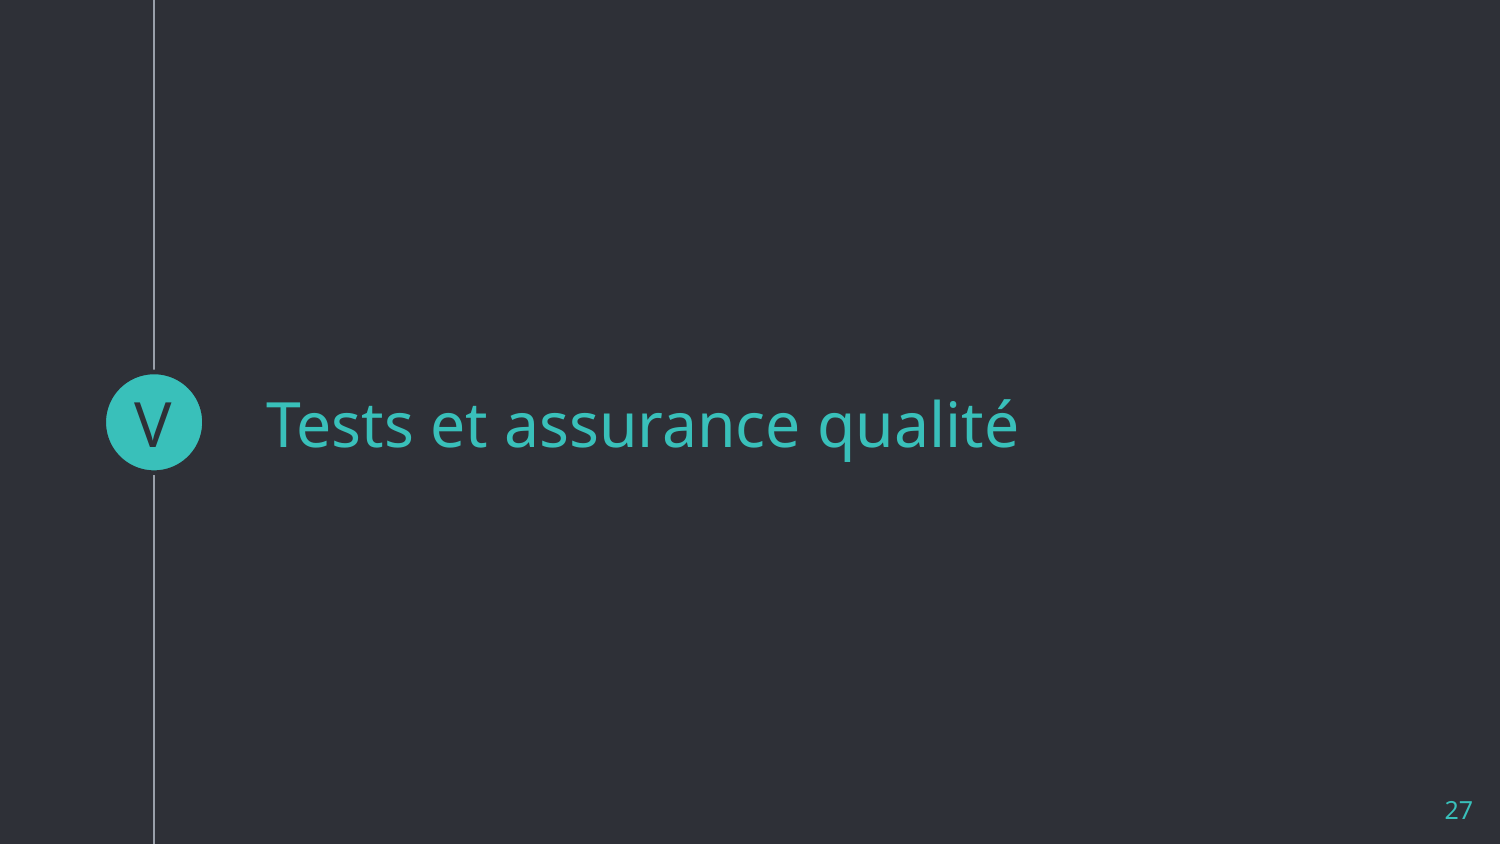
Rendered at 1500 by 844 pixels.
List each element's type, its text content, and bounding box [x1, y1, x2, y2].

text_box V [87, 373, 219, 471]
slide_number 27 [1398, 779, 1489, 832]
title Tests et assurance qualité [250, 378, 1362, 466]
